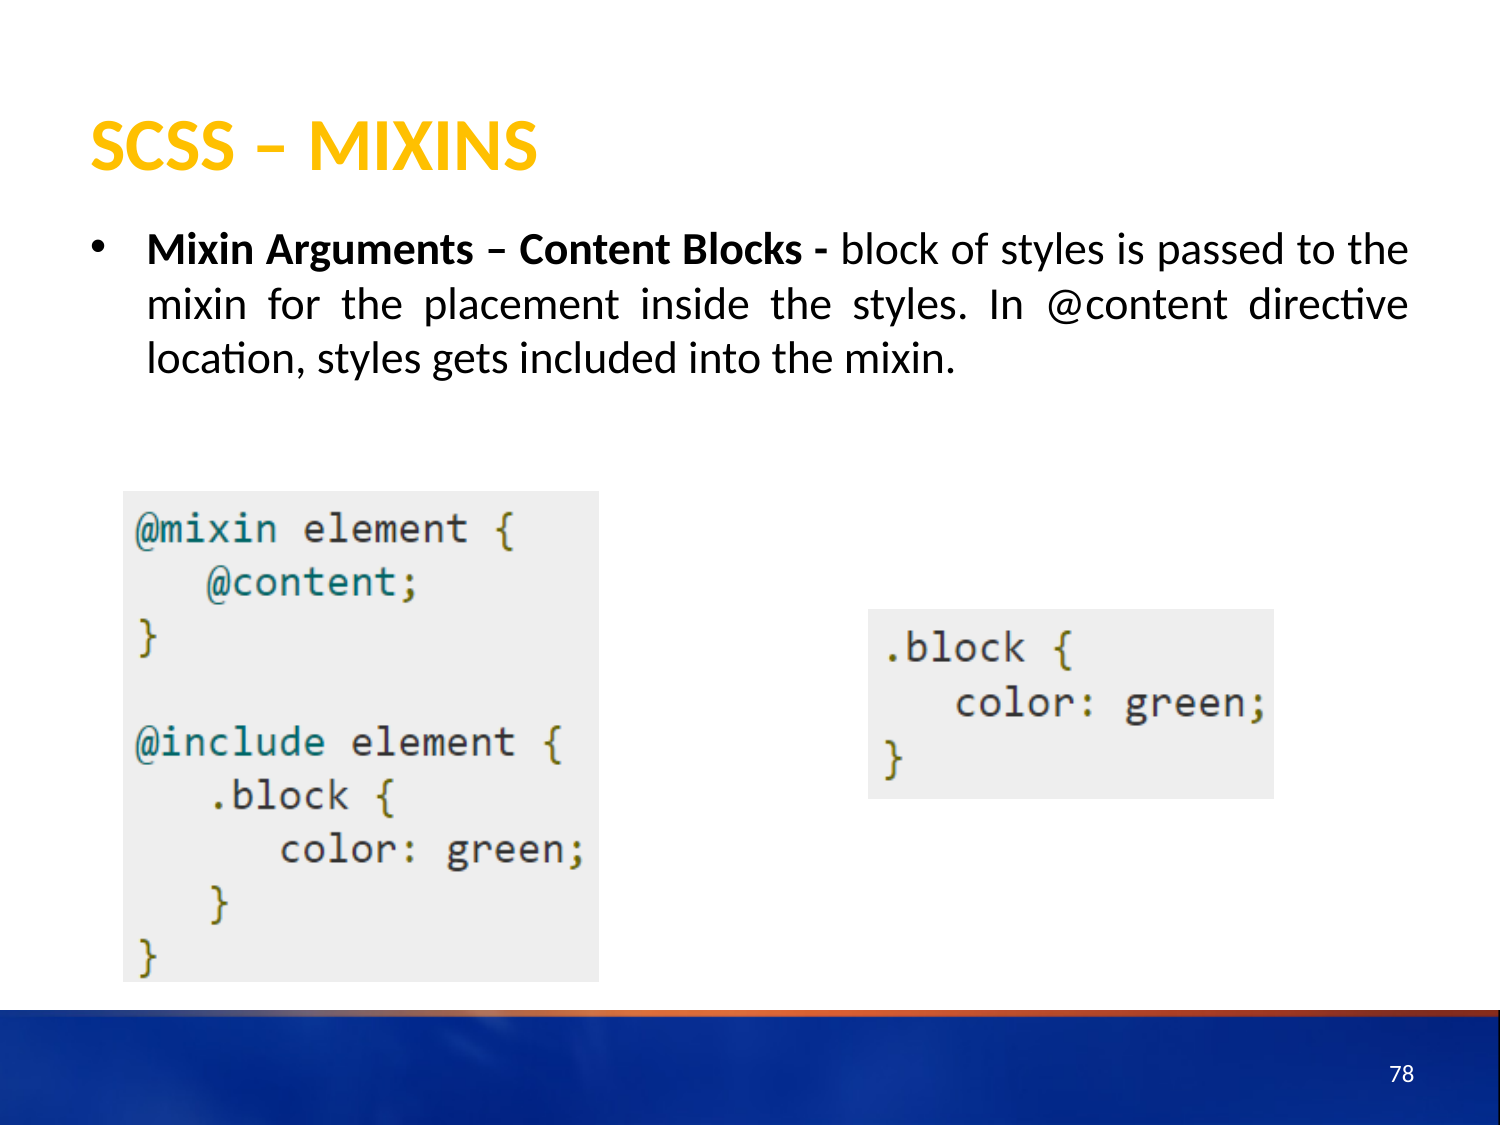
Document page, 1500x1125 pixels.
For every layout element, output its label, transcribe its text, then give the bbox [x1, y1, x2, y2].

picture [867, 609, 1274, 799]
picture [123, 491, 599, 983]
picture [0, 1010, 1500, 1125]
list Mixin Arguments – Content Blocks - block of styles is passed to the mixin for the placement inside the styles. In @content directive location, styles gets included into the mixin. [75, 210, 1425, 657]
title SCSS – Mixins [75, 93, 1425, 188]
slide_number 78 [1215, 1042, 1430, 1103]
